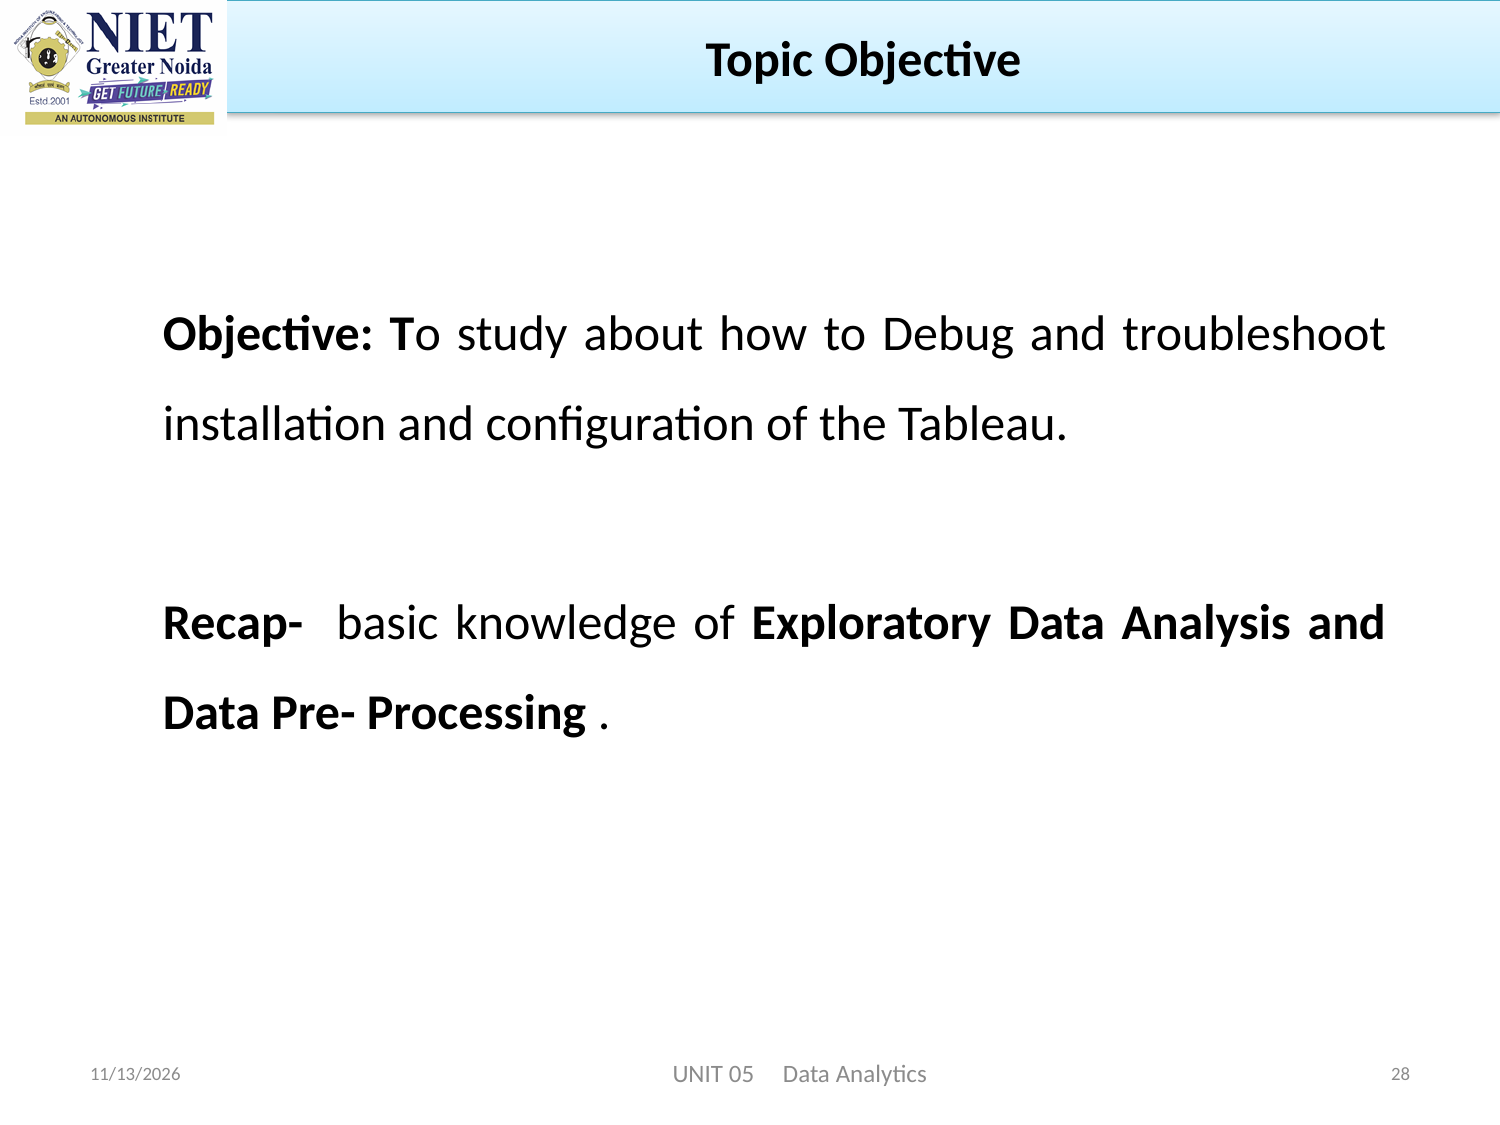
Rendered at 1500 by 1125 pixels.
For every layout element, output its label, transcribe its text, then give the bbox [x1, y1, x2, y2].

picture [0, 0, 238, 137]
footer UNIT 05 Data Analytics [512, 1050, 1088, 1095]
list Objective: To study about how to Debug and troubleshoot installation and configuration of the Tableau. Recap- basic knowledge of Exploratory Data Analysis and Data Pre- Processing . [147, 262, 1402, 923]
slide_number 28 [1074, 1042, 1425, 1103]
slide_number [75, 1042, 425, 1103]
text_box Topic Objective [230, 0, 1500, 113]
